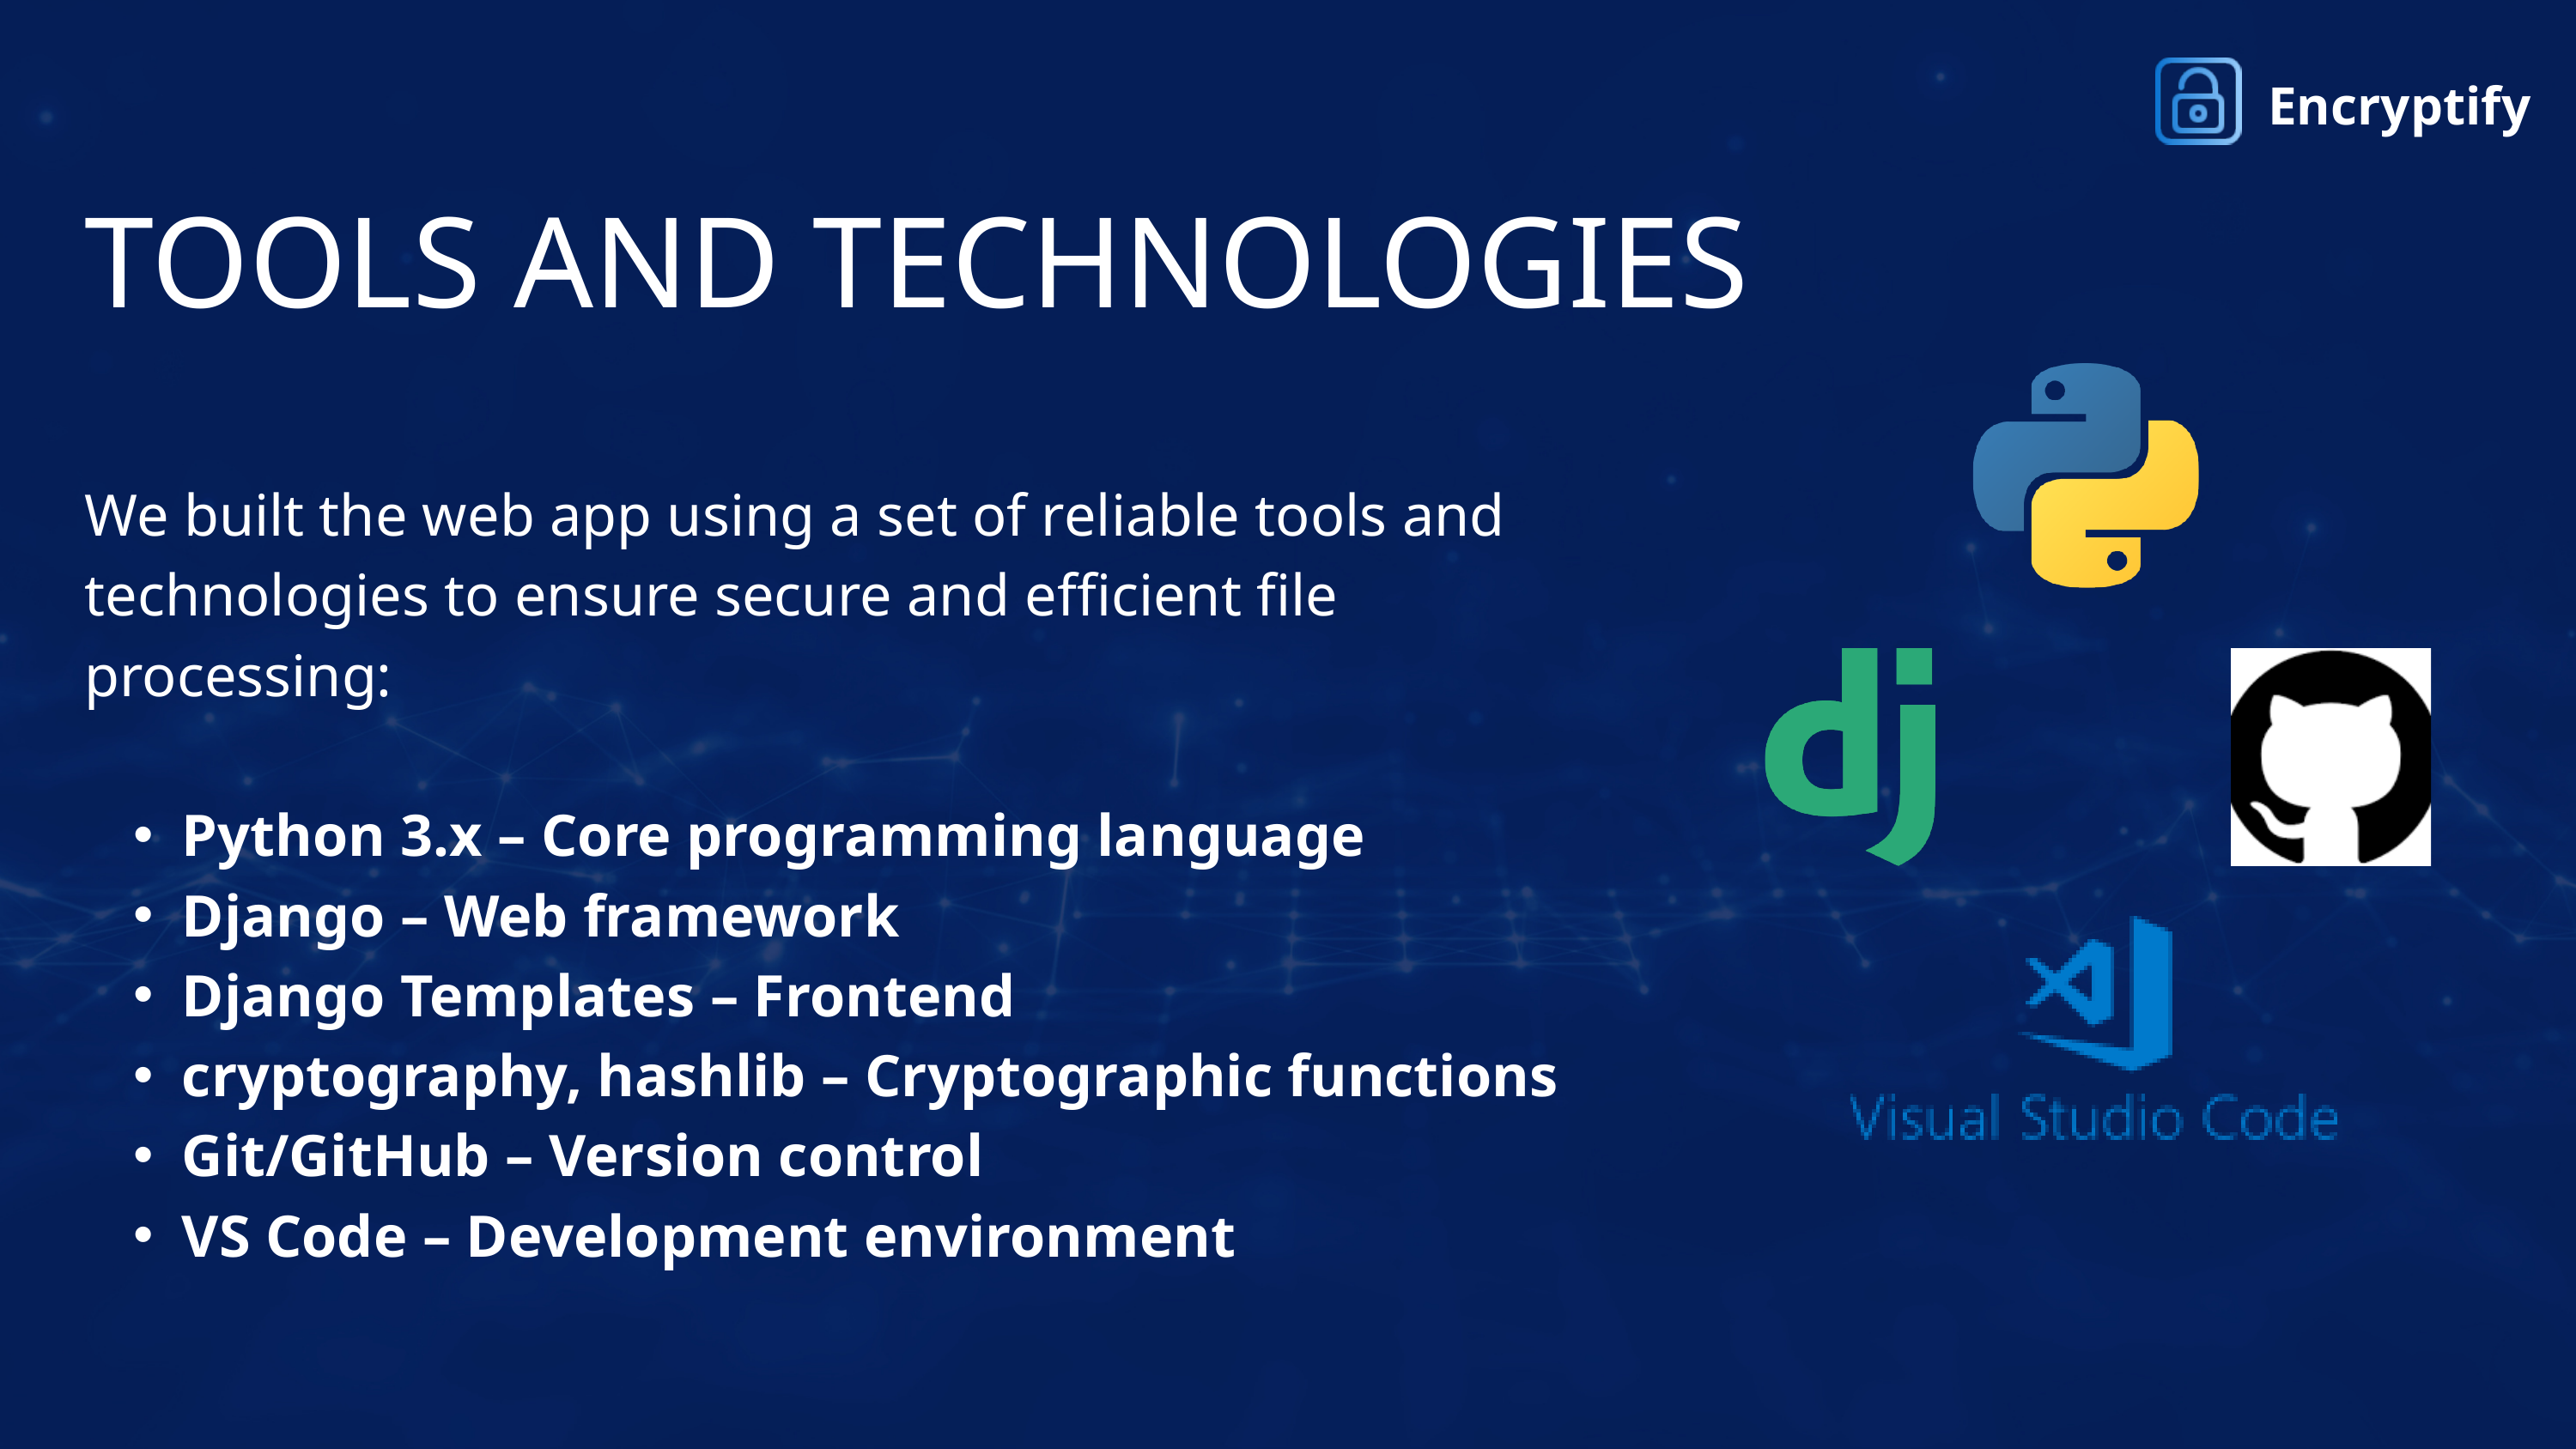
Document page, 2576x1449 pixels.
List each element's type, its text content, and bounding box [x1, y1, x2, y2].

text_box [1972, 363, 2199, 588]
text_box TOOLS AND TECHNOLOGIES [84, 215, 1765, 333]
text_box We built the web app using a set of reliable tools and technologies to ensure secure and efficient file processing: Python 3.x – Core programming language Django – Web framework Django Templates – Frontend cryptography, hashlib – Cryptographic functions Git/GitHub – Version control VS Code – Development environment [84, 467, 1631, 1269]
text_box [1850, 916, 2342, 1140]
text_box [2155, 58, 2242, 145]
text_box Encryptify [2268, 62, 2551, 136]
text_box [1765, 648, 1935, 866]
text_box [2231, 648, 2432, 866]
text_box [0, 0, 2576, 1449]
